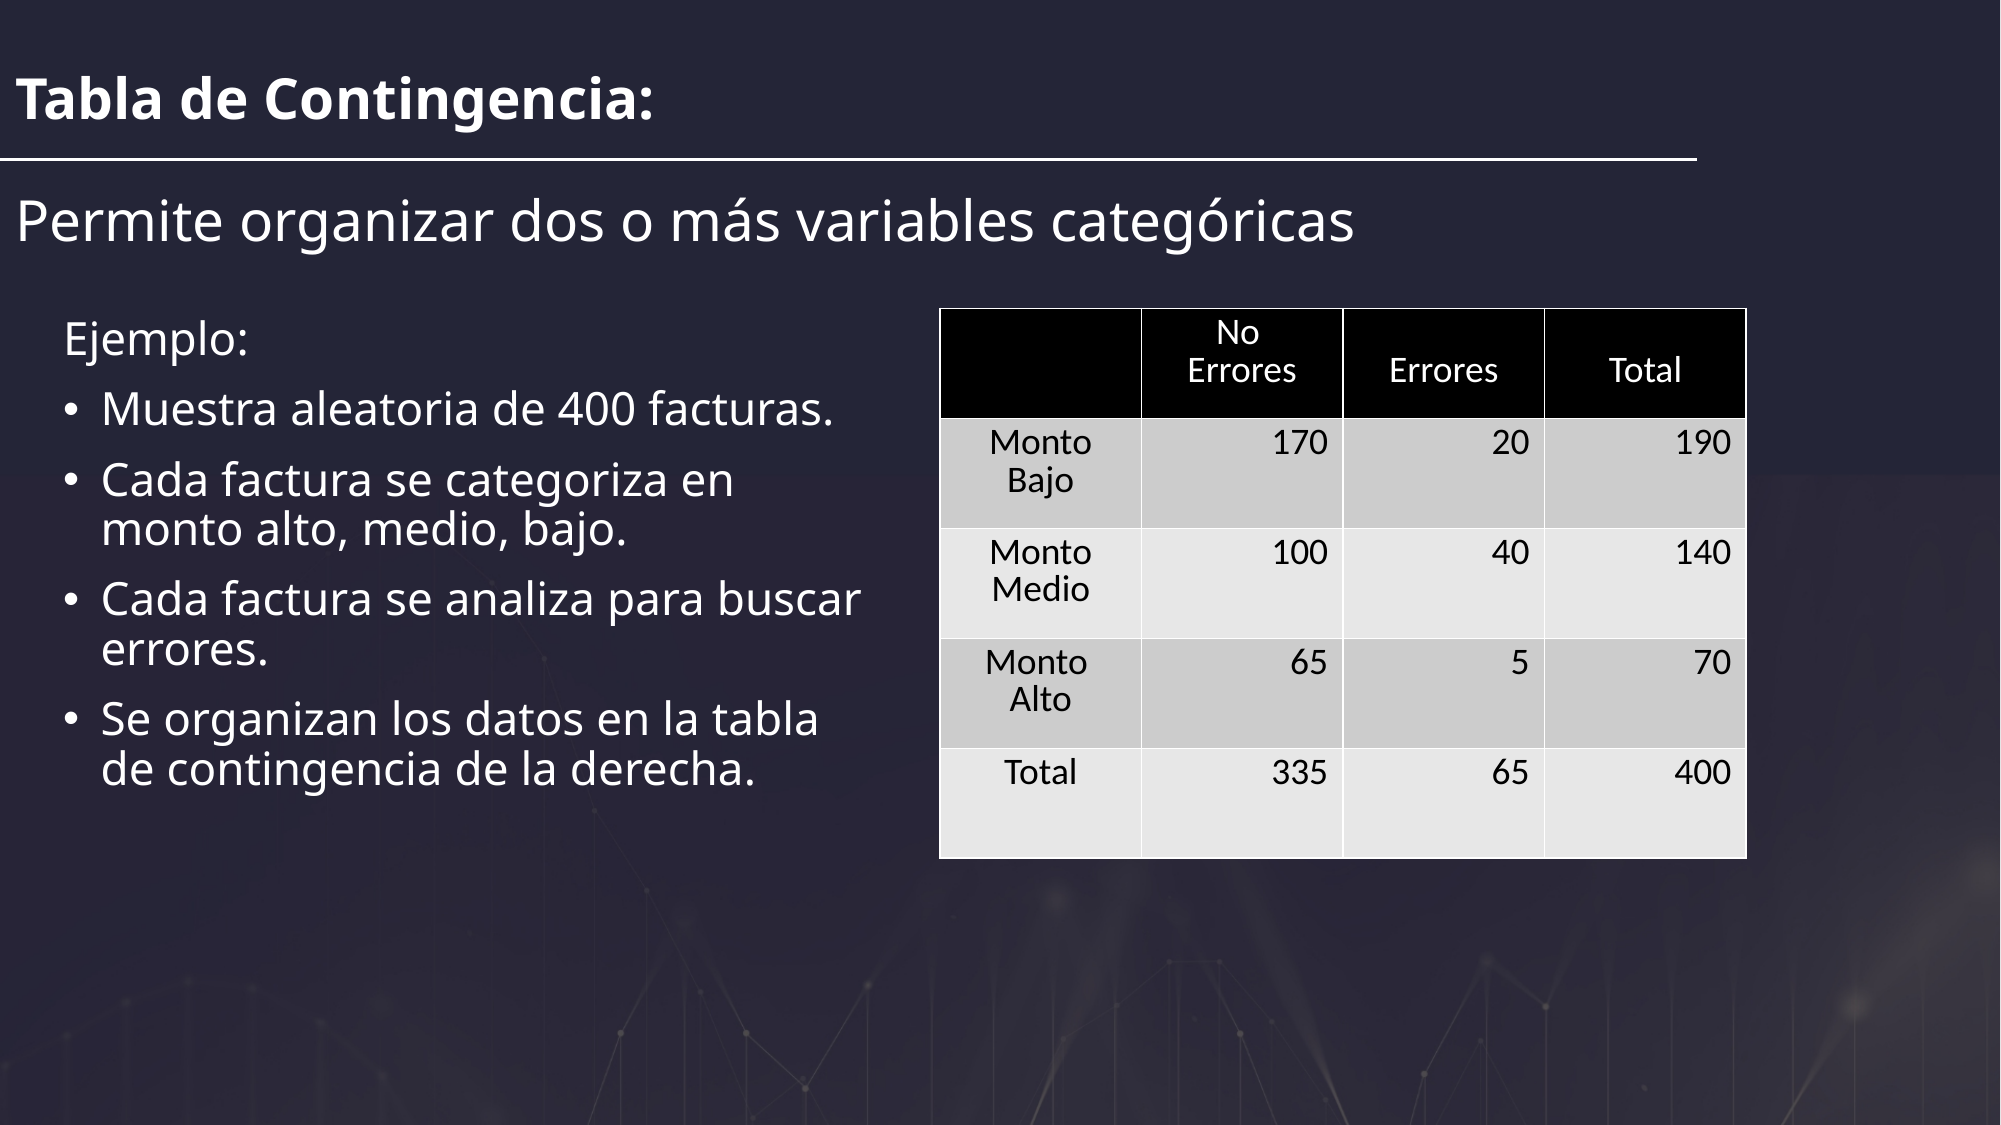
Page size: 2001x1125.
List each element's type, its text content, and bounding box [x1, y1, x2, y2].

table_cell Monto Medio [941, 529, 1141, 638]
table_cell 140 [1545, 529, 1745, 638]
table_header Total [1545, 309, 1745, 418]
table_header Errores [1344, 309, 1544, 418]
table_cell 20 [1344, 419, 1544, 528]
table_header [941, 309, 1141, 418]
table_cell Total [941, 749, 1141, 857]
table_cell 5 [1344, 639, 1544, 748]
table_cell 65 [1142, 639, 1342, 748]
table_cell Monto Alto [941, 639, 1141, 748]
table_cell 170 [1142, 419, 1342, 528]
picture [0, 0, 2001, 1125]
table_cell 65 [1344, 749, 1544, 857]
table_header No Errores [1142, 309, 1342, 418]
table_cell 70 [1545, 639, 1745, 748]
table_cell 190 [1545, 419, 1745, 528]
title Tabla de Contingencia: Permite organizar dos o más variables categóricas [0, 62, 1716, 330]
list Ejemplo: Muestra aleatoria de 400 facturas. Cada factura se categoriza en monto alto, medio, bajo. Cada factura se analiza para buscar errores. Se organizan los datos en la tabla de contingencia de la derecha. [48, 308, 892, 1053]
table_cell 335 [1142, 749, 1342, 857]
table_cell 40 [1344, 529, 1544, 638]
table_cell 400 [1545, 749, 1745, 857]
table_cell 100 [1142, 529, 1342, 638]
table_cell Monto Bajo [941, 419, 1141, 528]
